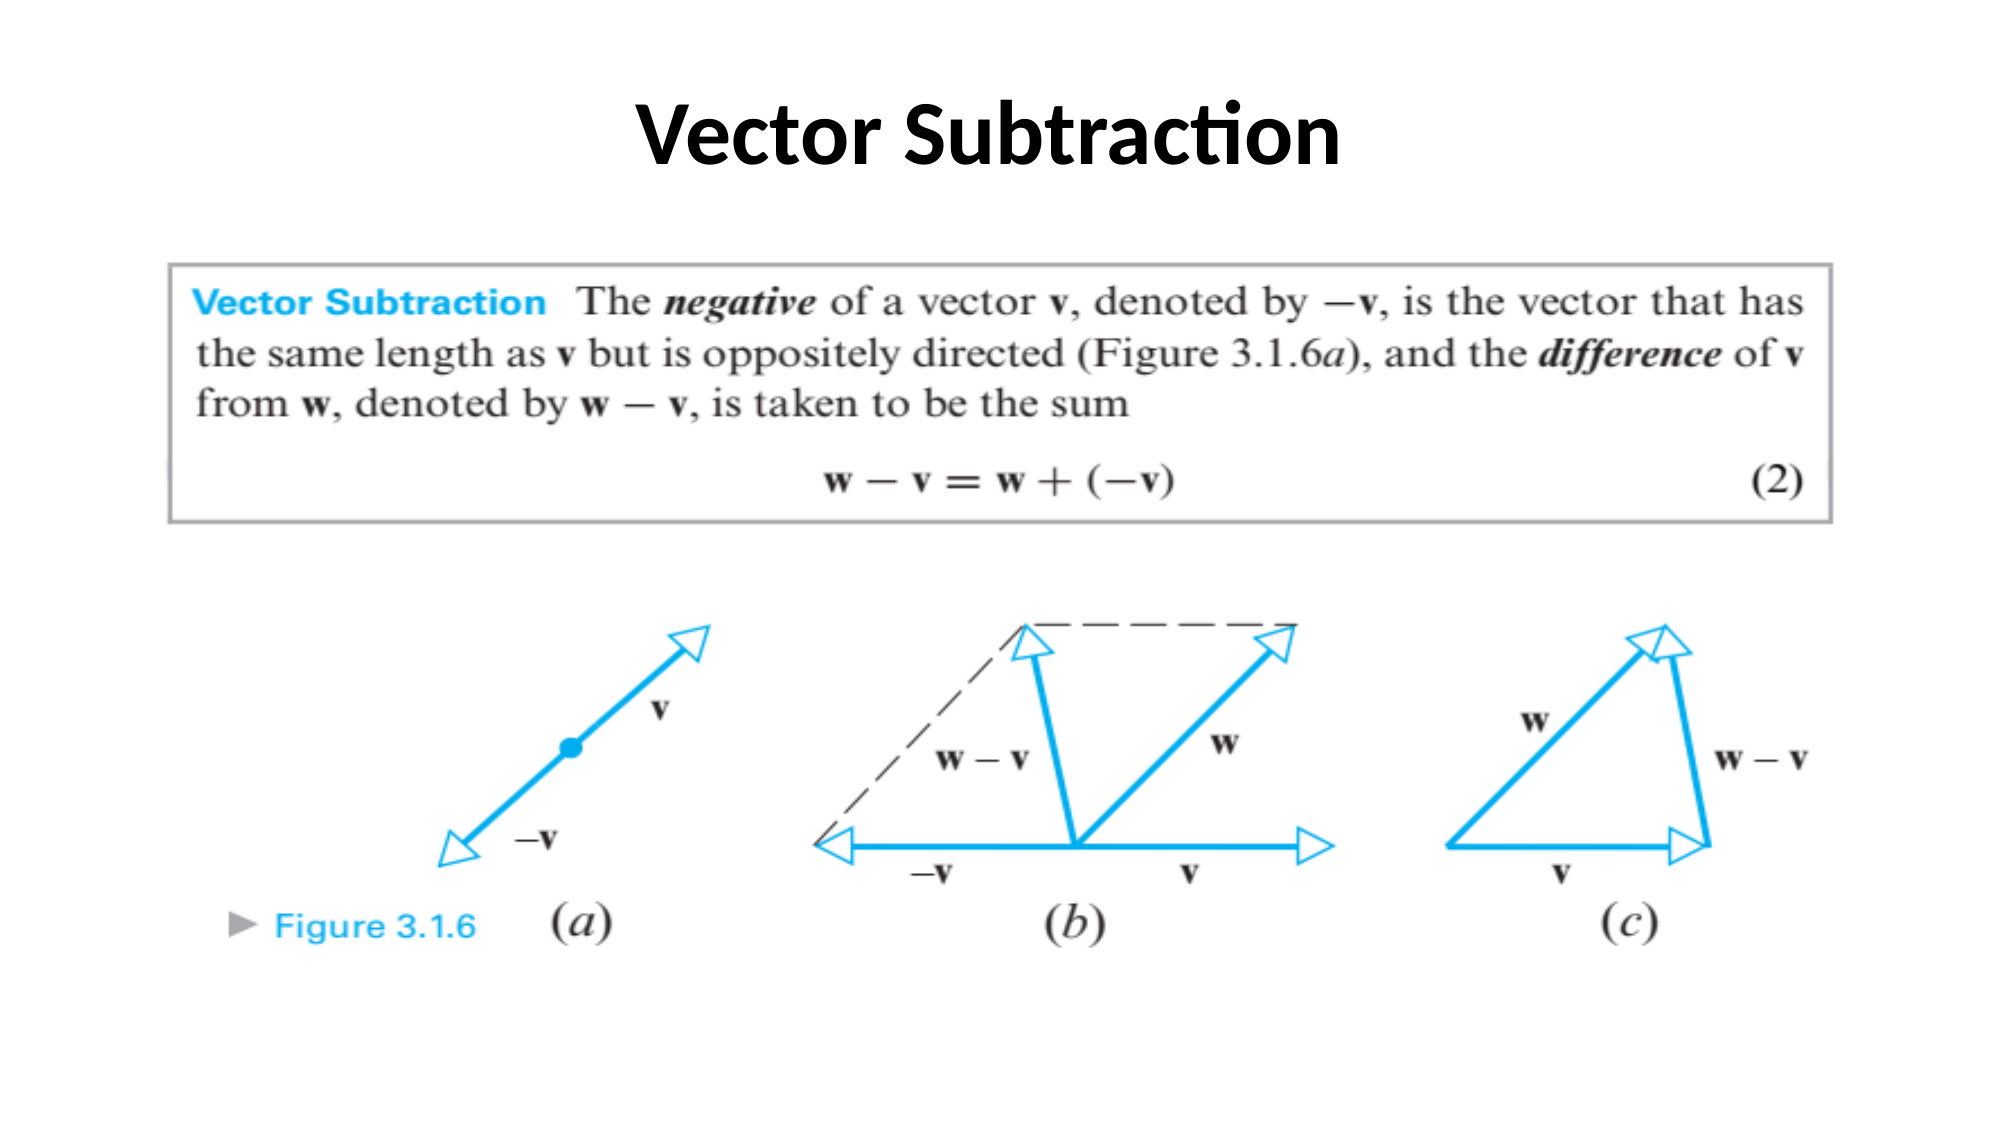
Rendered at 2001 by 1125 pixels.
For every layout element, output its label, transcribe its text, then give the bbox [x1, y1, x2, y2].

picture [137, 242, 1863, 968]
title Vector Subtraction [137, 59, 1863, 210]
